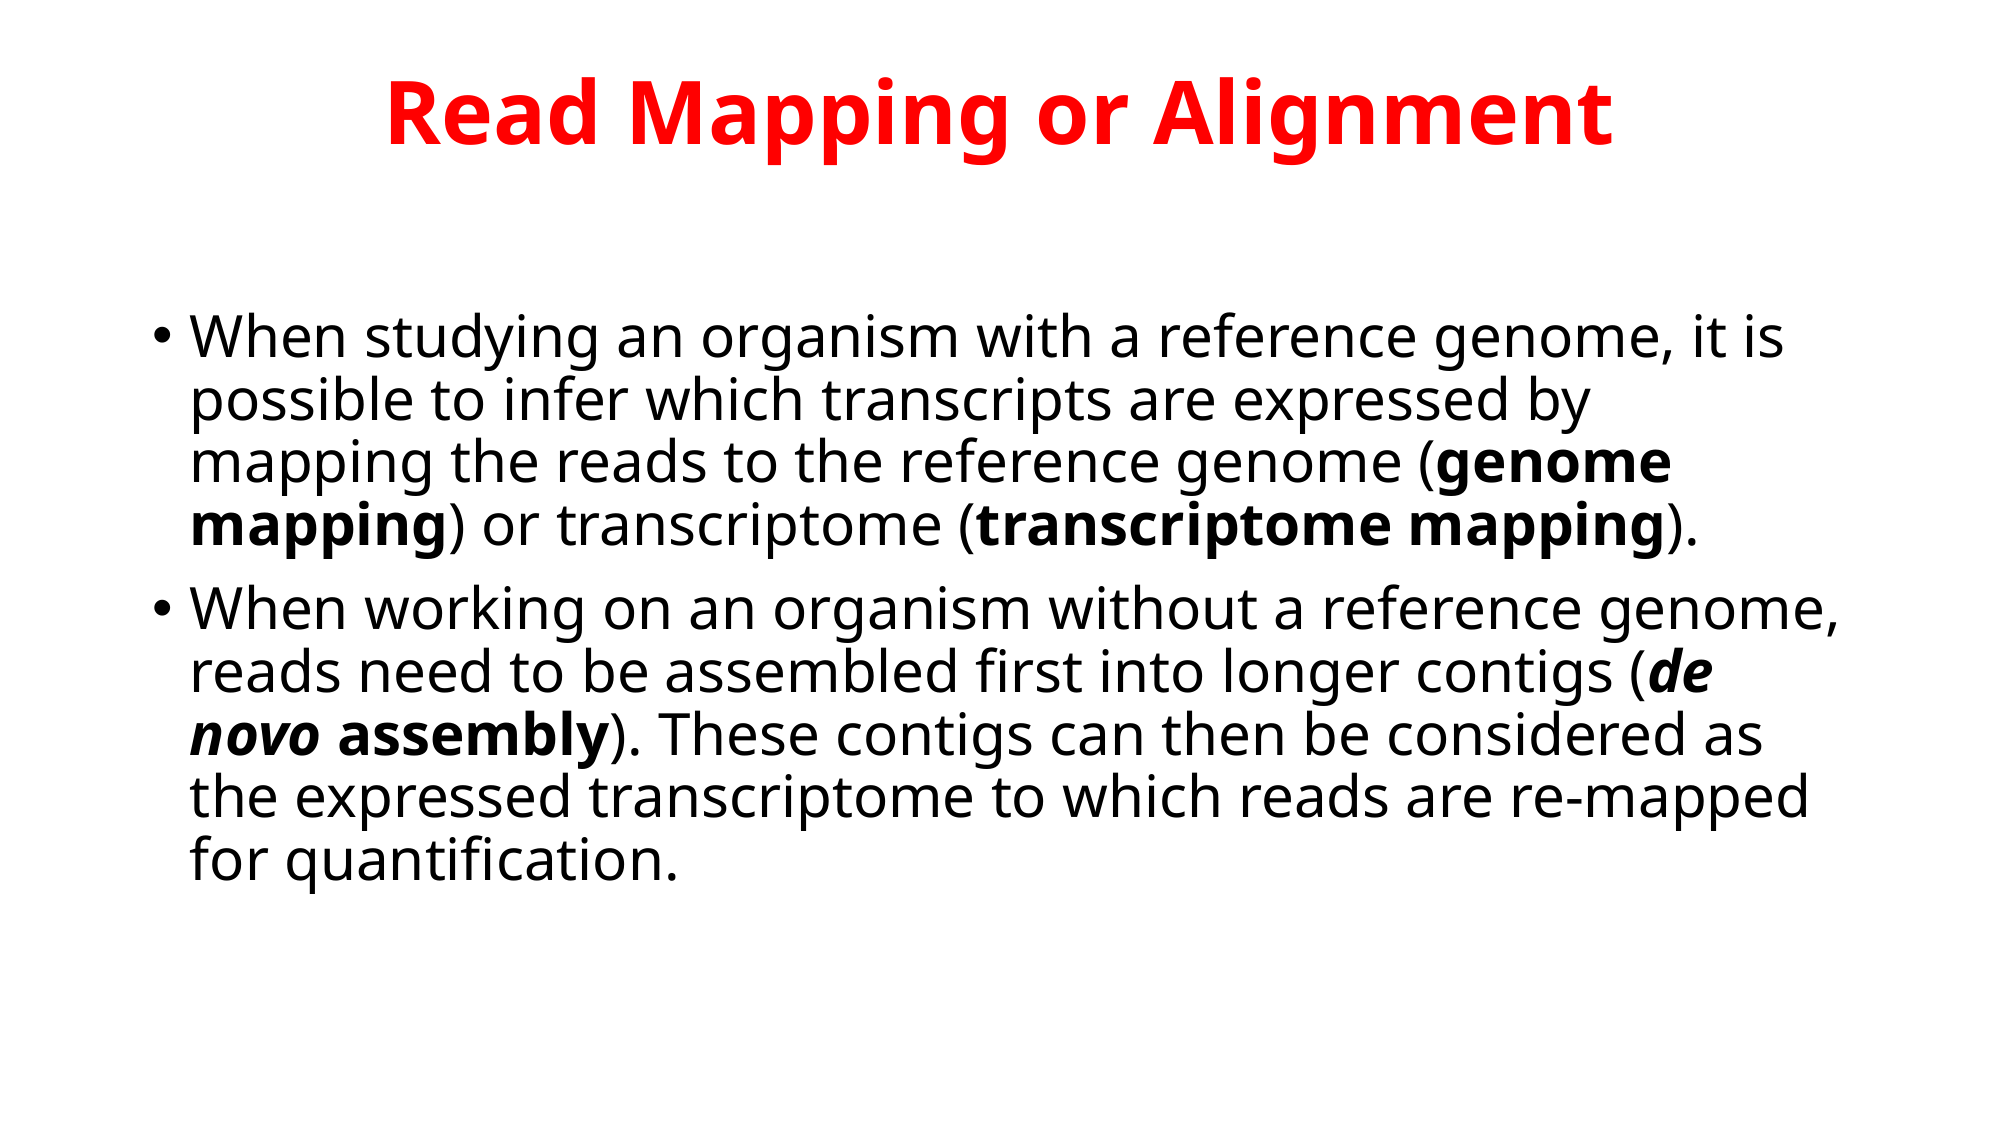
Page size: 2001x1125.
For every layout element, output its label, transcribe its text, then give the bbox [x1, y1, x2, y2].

title Read Mapping or Alignment [137, 59, 1863, 278]
list When studying an organism with a reference genome, it is possible to infer which transcripts are expressed by mapping the reads to the reference genome (genome mapping) or transcriptome (transcriptome mapping). When working on an organism without a reference genome, reads need to be assembled first into longer contigs (de novo assembly). These contigs can then be considered as the expressed transcriptome to which reads are re-mapped for quantification. [137, 299, 1863, 1014]
